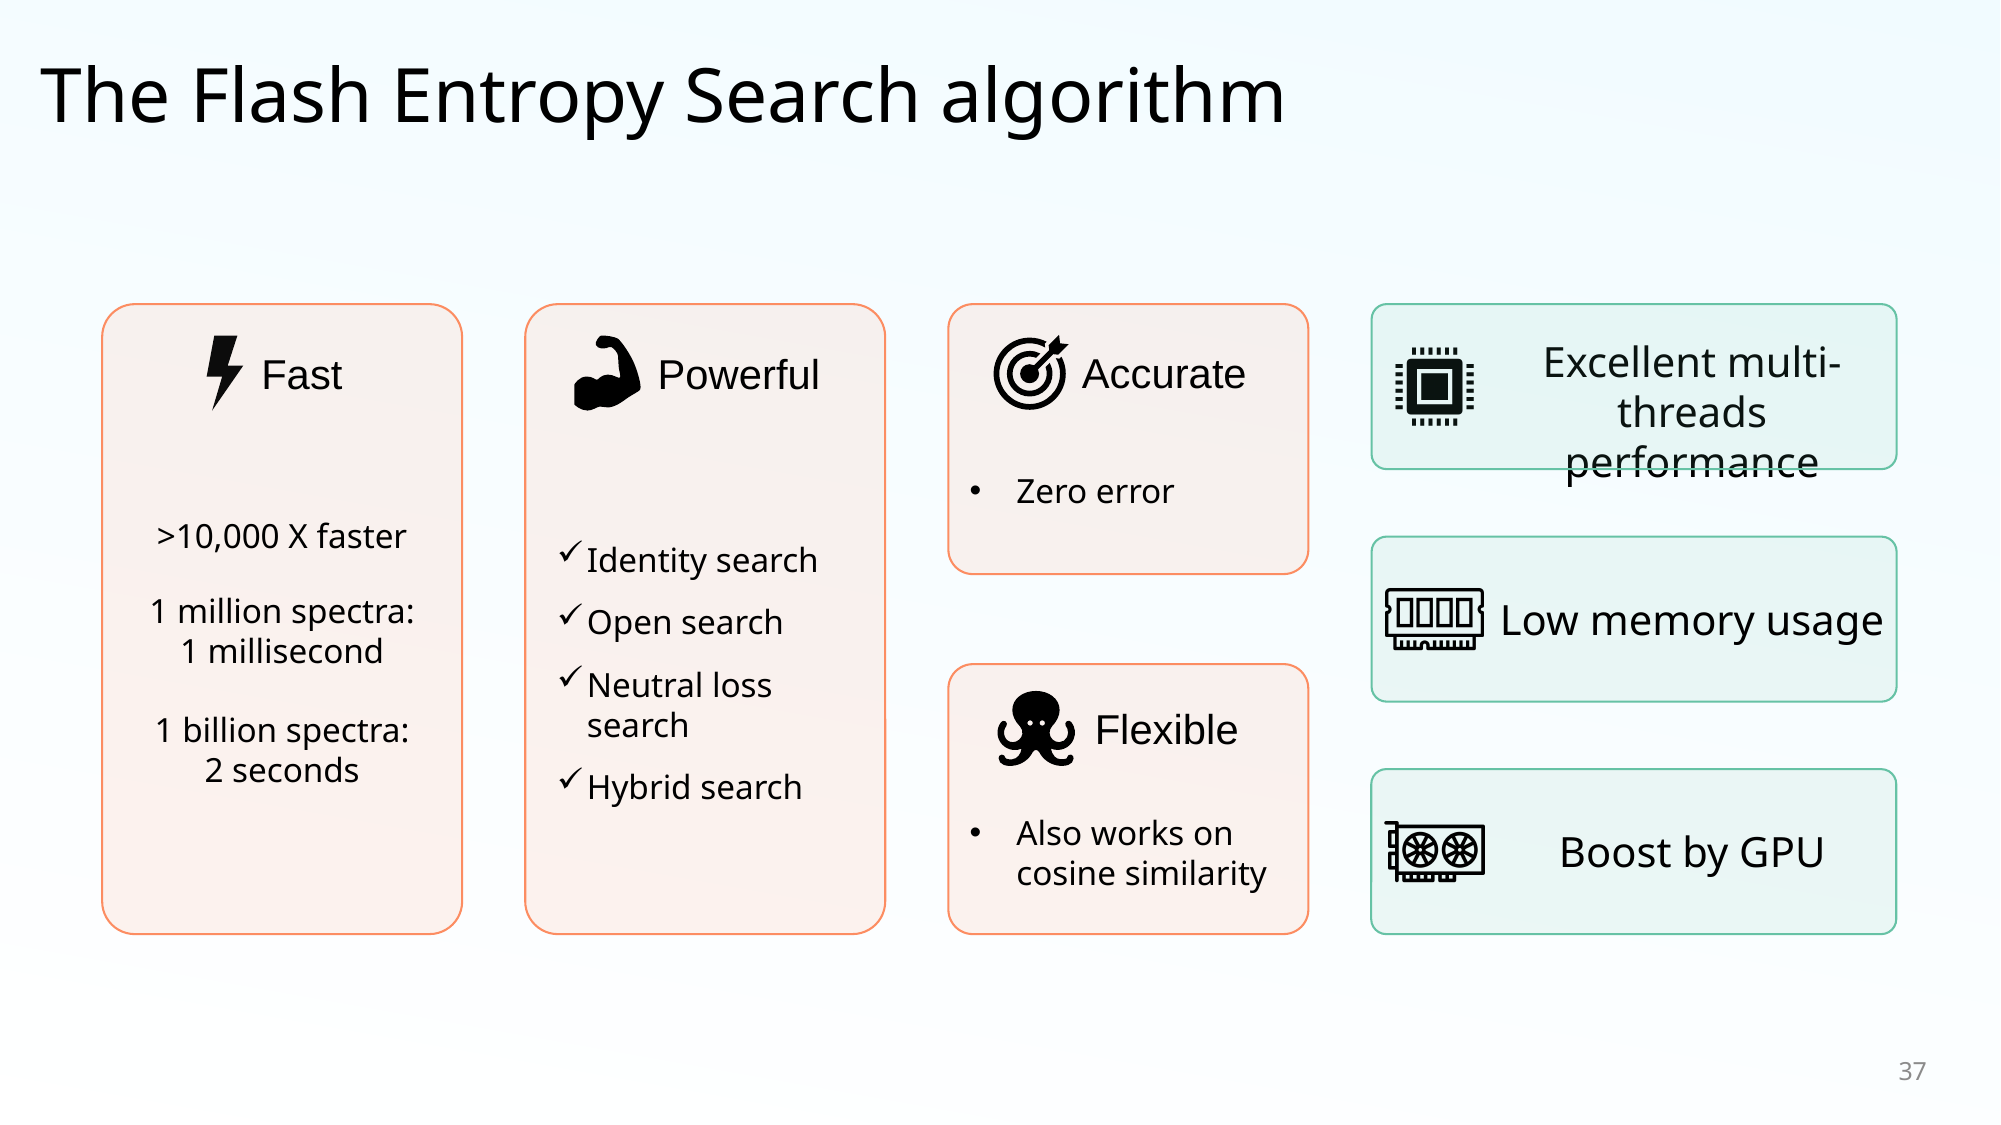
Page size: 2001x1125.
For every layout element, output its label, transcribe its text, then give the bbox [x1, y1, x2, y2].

slide_number 37 [1866, 1042, 1942, 1103]
text_box [1370, 768, 1898, 936]
text_box Zero error [954, 462, 1179, 518]
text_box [574, 335, 836, 411]
text_box Also works on cosine similarity [954, 804, 1300, 900]
picture [1385, 570, 1484, 668]
text_box [947, 303, 1310, 576]
picture [1377, 794, 1492, 909]
title The Flash Entropy Search algorithm [25, 39, 1986, 158]
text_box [993, 334, 1264, 410]
text_box [1727, 535, 1898, 586]
text_box [1370, 303, 1898, 471]
text_box [1727, 651, 1898, 703]
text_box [206, 335, 358, 411]
text_box Identity search Open search Neutral loss search Hybrid search [525, 531, 886, 814]
text_box [947, 663, 1310, 936]
text_box Low memory usage [1727, 586, 1903, 651]
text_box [1179, 350, 1727, 757]
text_box >10,000 X faster 1 million spectra: 1 millisecond 1 billion spectra: 2 seconds [121, 507, 444, 797]
text_box [524, 303, 887, 936]
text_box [997, 690, 1260, 766]
text_box Boost by GPU [1492, 818, 1903, 884]
text_box [101, 303, 464, 936]
text_box Excellent multi-threads performance [1727, 328, 1903, 494]
picture [1385, 337, 1484, 436]
